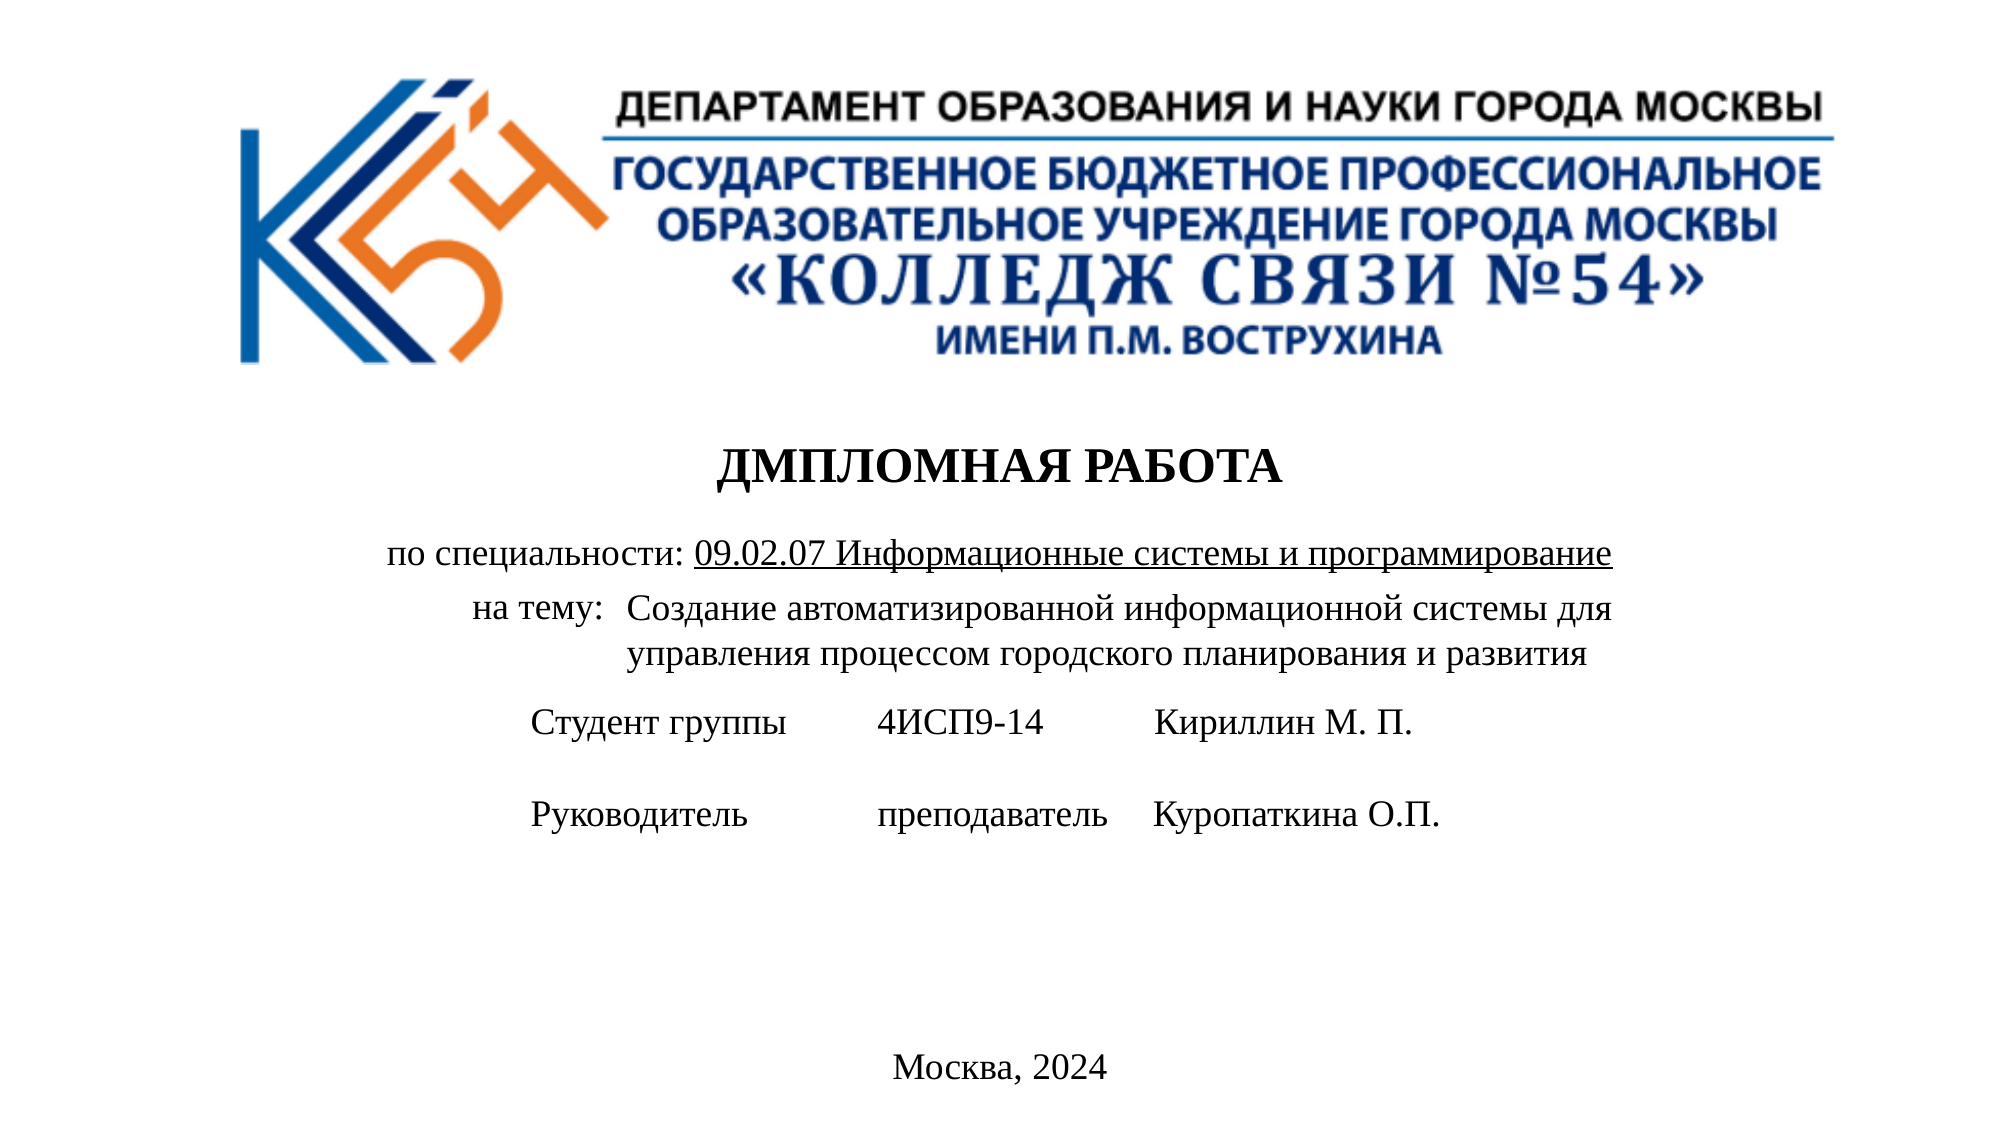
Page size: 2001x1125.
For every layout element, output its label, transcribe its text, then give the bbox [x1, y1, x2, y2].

text_box на тему: [457, 580, 611, 635]
text_box 4ИСП9-14 [862, 689, 1059, 750]
text_box преподаватель [862, 781, 1124, 842]
text_box Создание автоматизированной информационной системы для управления процессом городского планирования и развития [611, 575, 1638, 681]
text_box ДМПЛОМНАЯ РАБОТА [701, 424, 1299, 500]
text_box по специальности: 09.02.07 Информационные системы и программирование [307, 520, 1693, 580]
text_box Москва, 2024 [877, 1034, 1123, 1095]
text_box Кириллин М. П. [1139, 689, 1429, 750]
text_box Студент группы [515, 689, 802, 750]
picture [106, 0, 1894, 365]
text_box Руководитель [515, 781, 764, 842]
text_box Куропаткина О.П. [1138, 781, 1478, 842]
